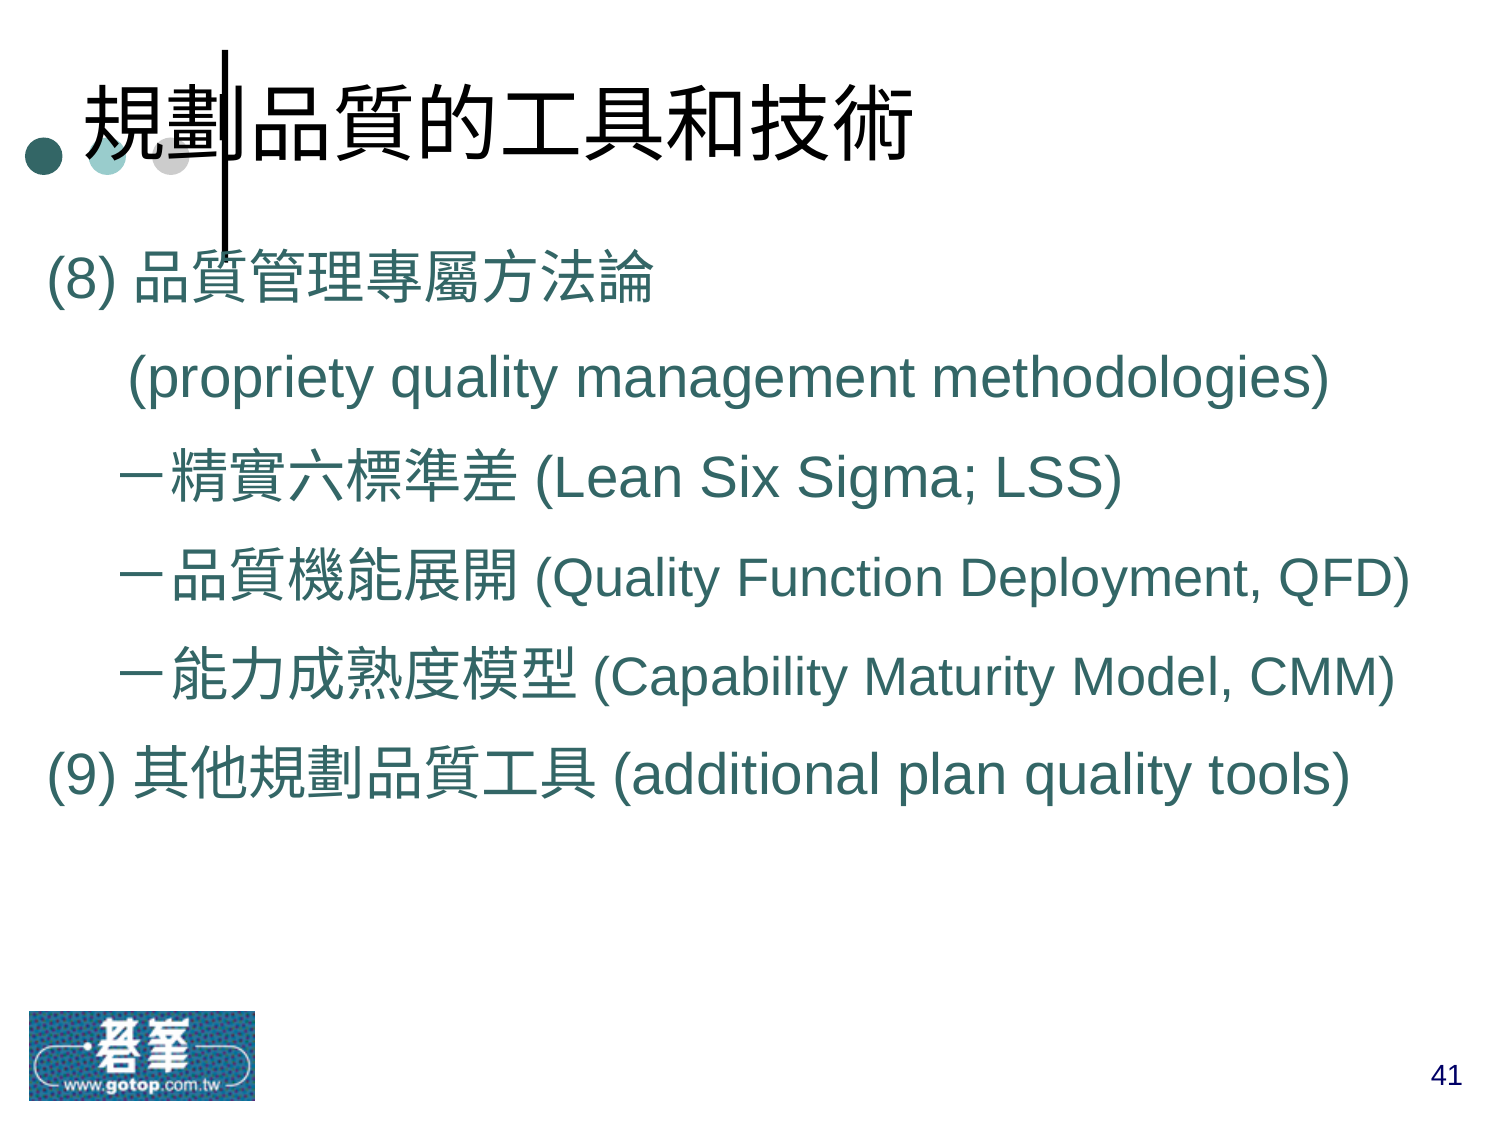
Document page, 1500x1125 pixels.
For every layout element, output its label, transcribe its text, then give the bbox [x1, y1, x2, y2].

picture [29, 1011, 255, 1101]
title 規劃品質的工具和技術 [67, 47, 1451, 195]
text_box 41 [1118, 1023, 1478, 1099]
text_box (8)品質管理專屬方法論 (propriety quality management methodologies) －精實六標準差(Lean Six Sigma; LSS) －品質機能展開(Quality Function Deployment, QFD) －能力成熟度模型(Capability Maturity Model, CMM) (9)其他規劃品質工具(additional plan quality tools) [31, 233, 1471, 814]
